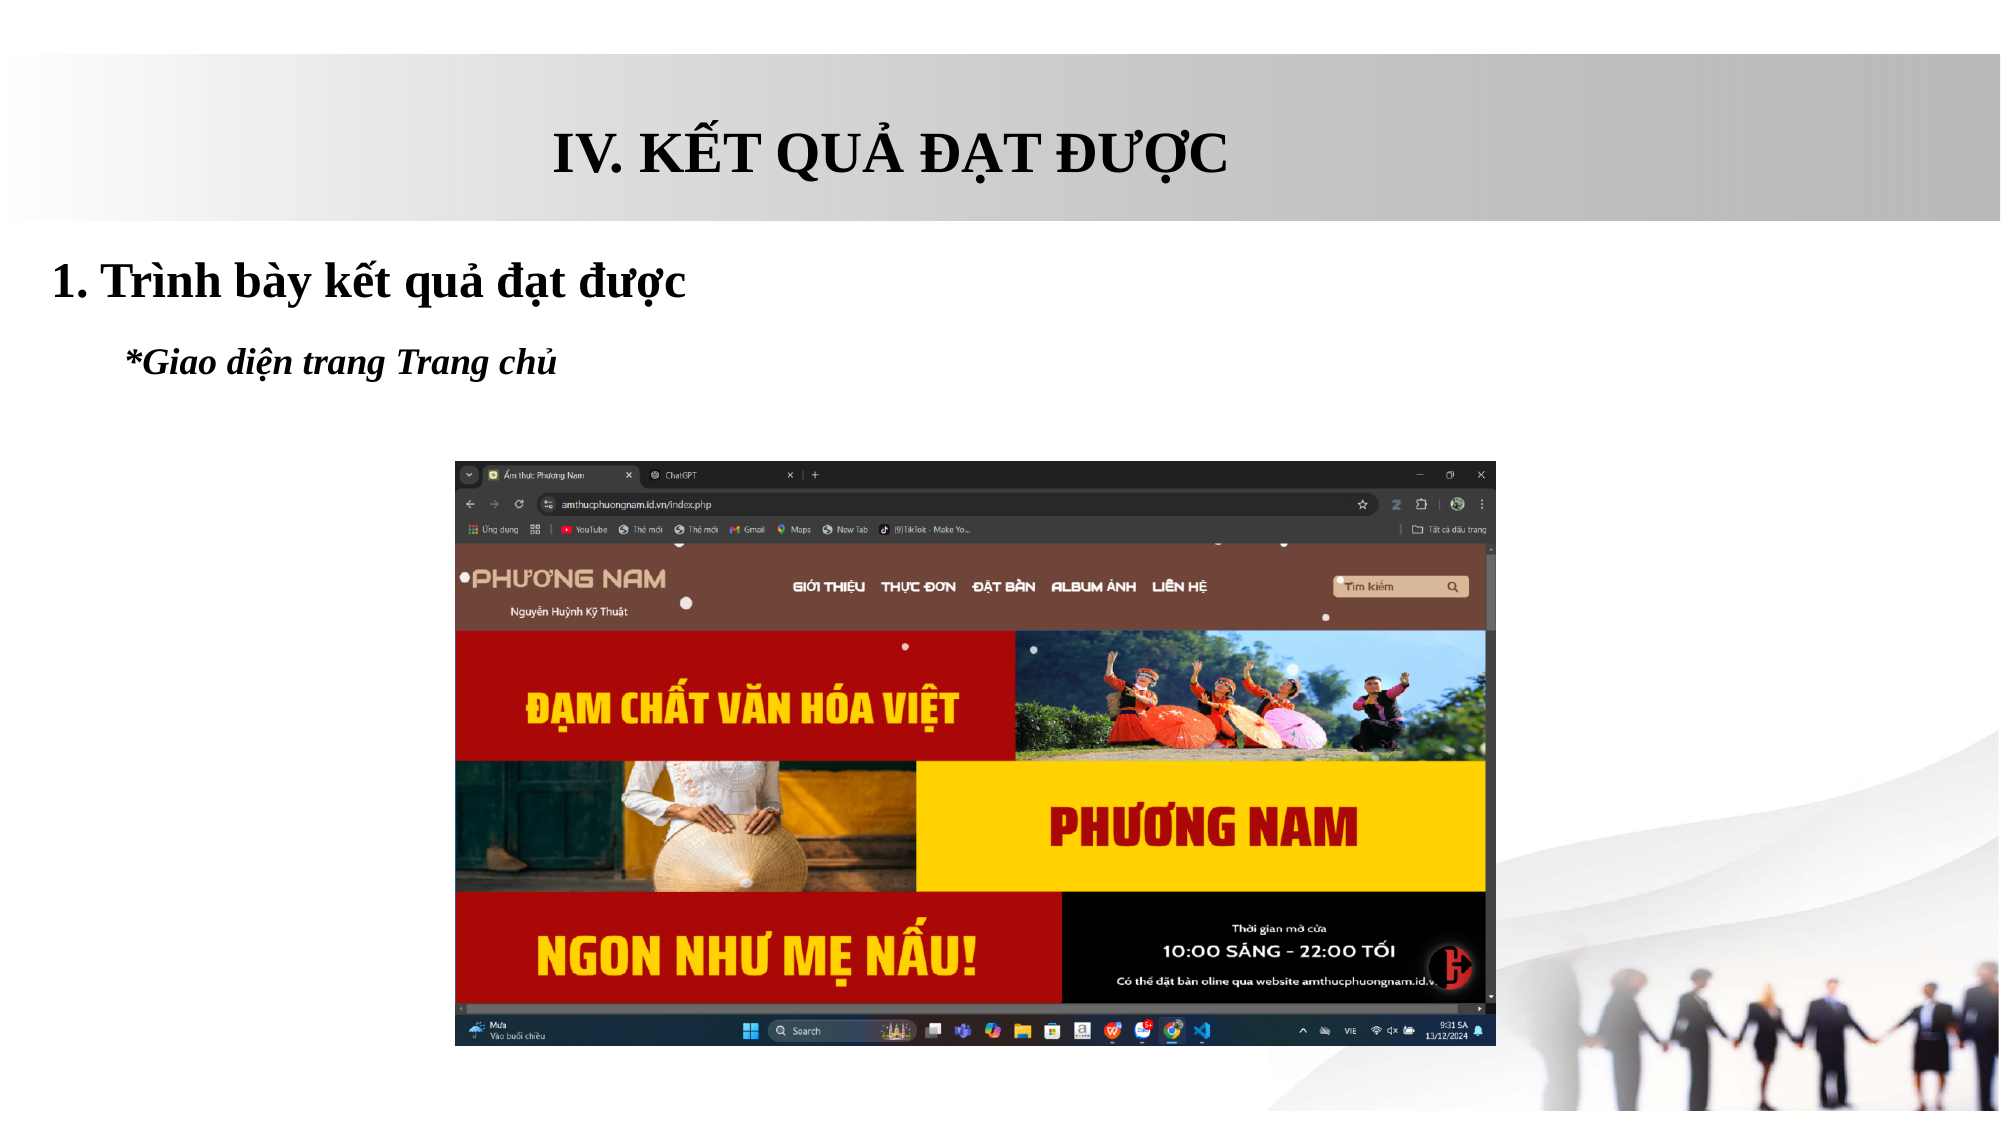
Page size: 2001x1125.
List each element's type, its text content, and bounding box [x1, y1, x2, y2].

text_box 1. Trình bày kết quả đạt được [36, 240, 848, 315]
picture [455, 461, 1999, 1111]
text_box IV. KẾT QUẢ ĐẠT ĐƯỢC [357, 106, 1427, 192]
text_box *Giao diện trang Trang chủ [108, 329, 776, 390]
